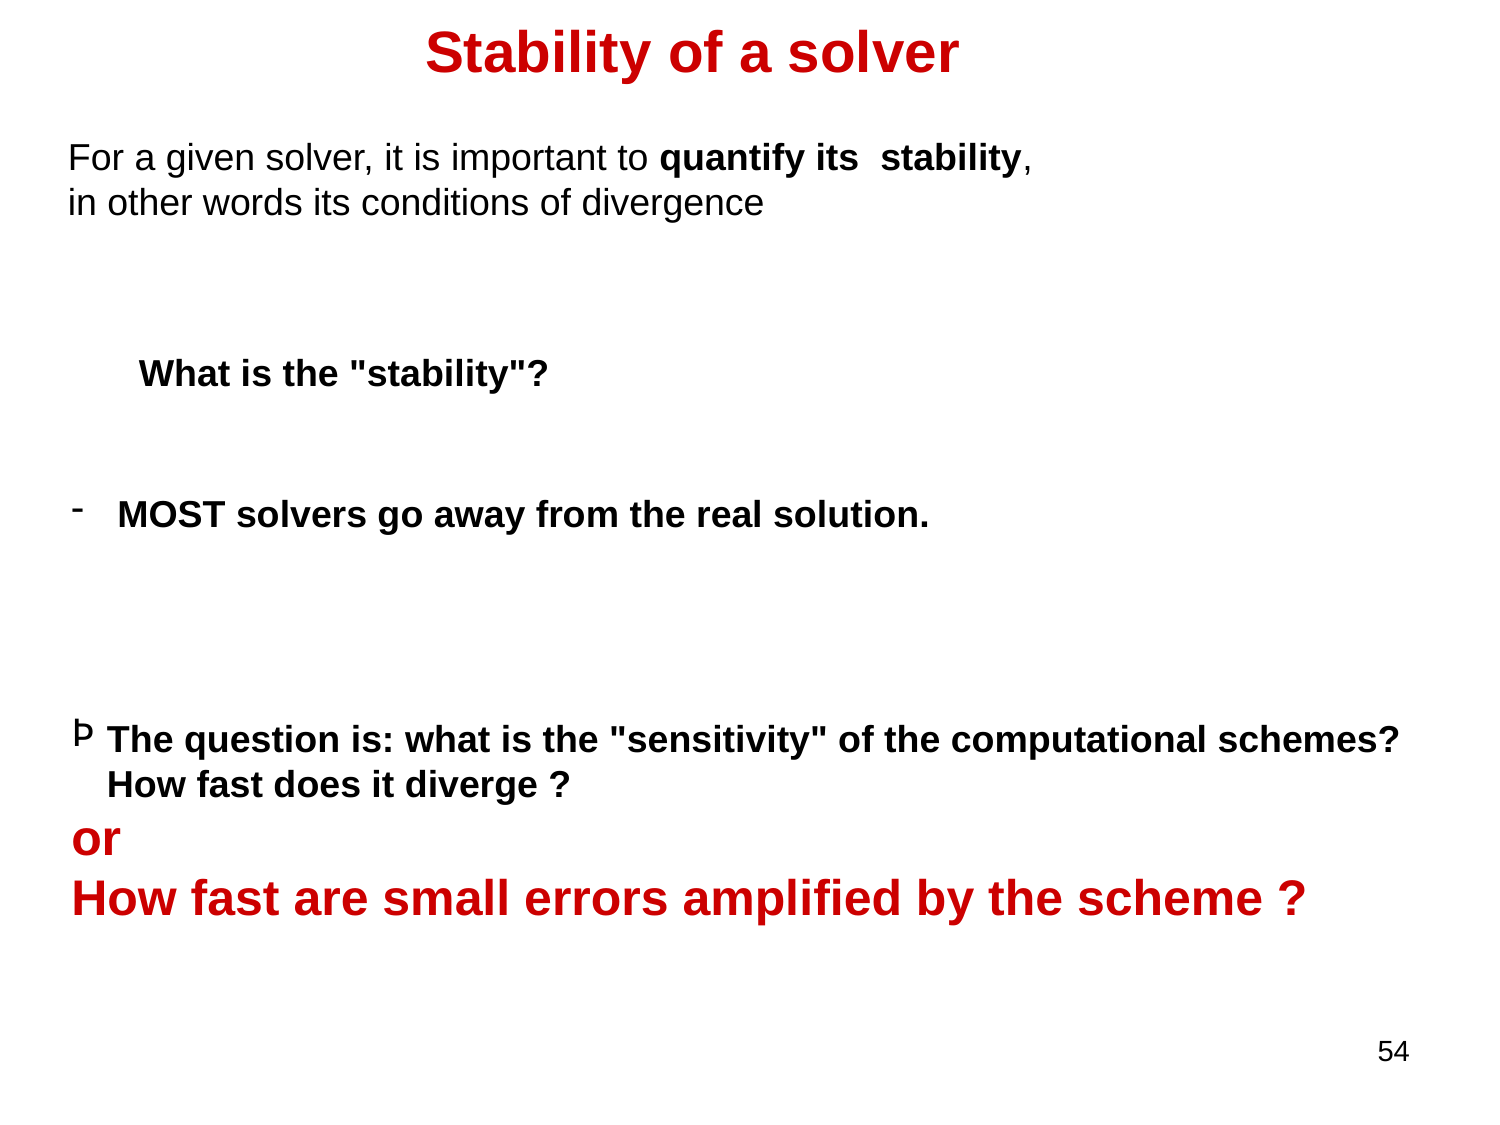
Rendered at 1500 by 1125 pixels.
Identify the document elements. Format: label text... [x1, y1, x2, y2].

text_box For a given solver, it is important to quantify its stability, in other words its conditions of divergence [53, 125, 1294, 276]
text_box Stability of a solver [410, 7, 976, 92]
text_box MOST solvers go away from the real solution. The question is: what is the "sensitivity" of the computational schemes? How fast does it diverge ? or How fast are small errors amplified by the scheme ? [56, 483, 1428, 933]
slide_number 54 [1074, 1024, 1425, 1103]
text_box What is the "stability"? [124, 341, 565, 402]
